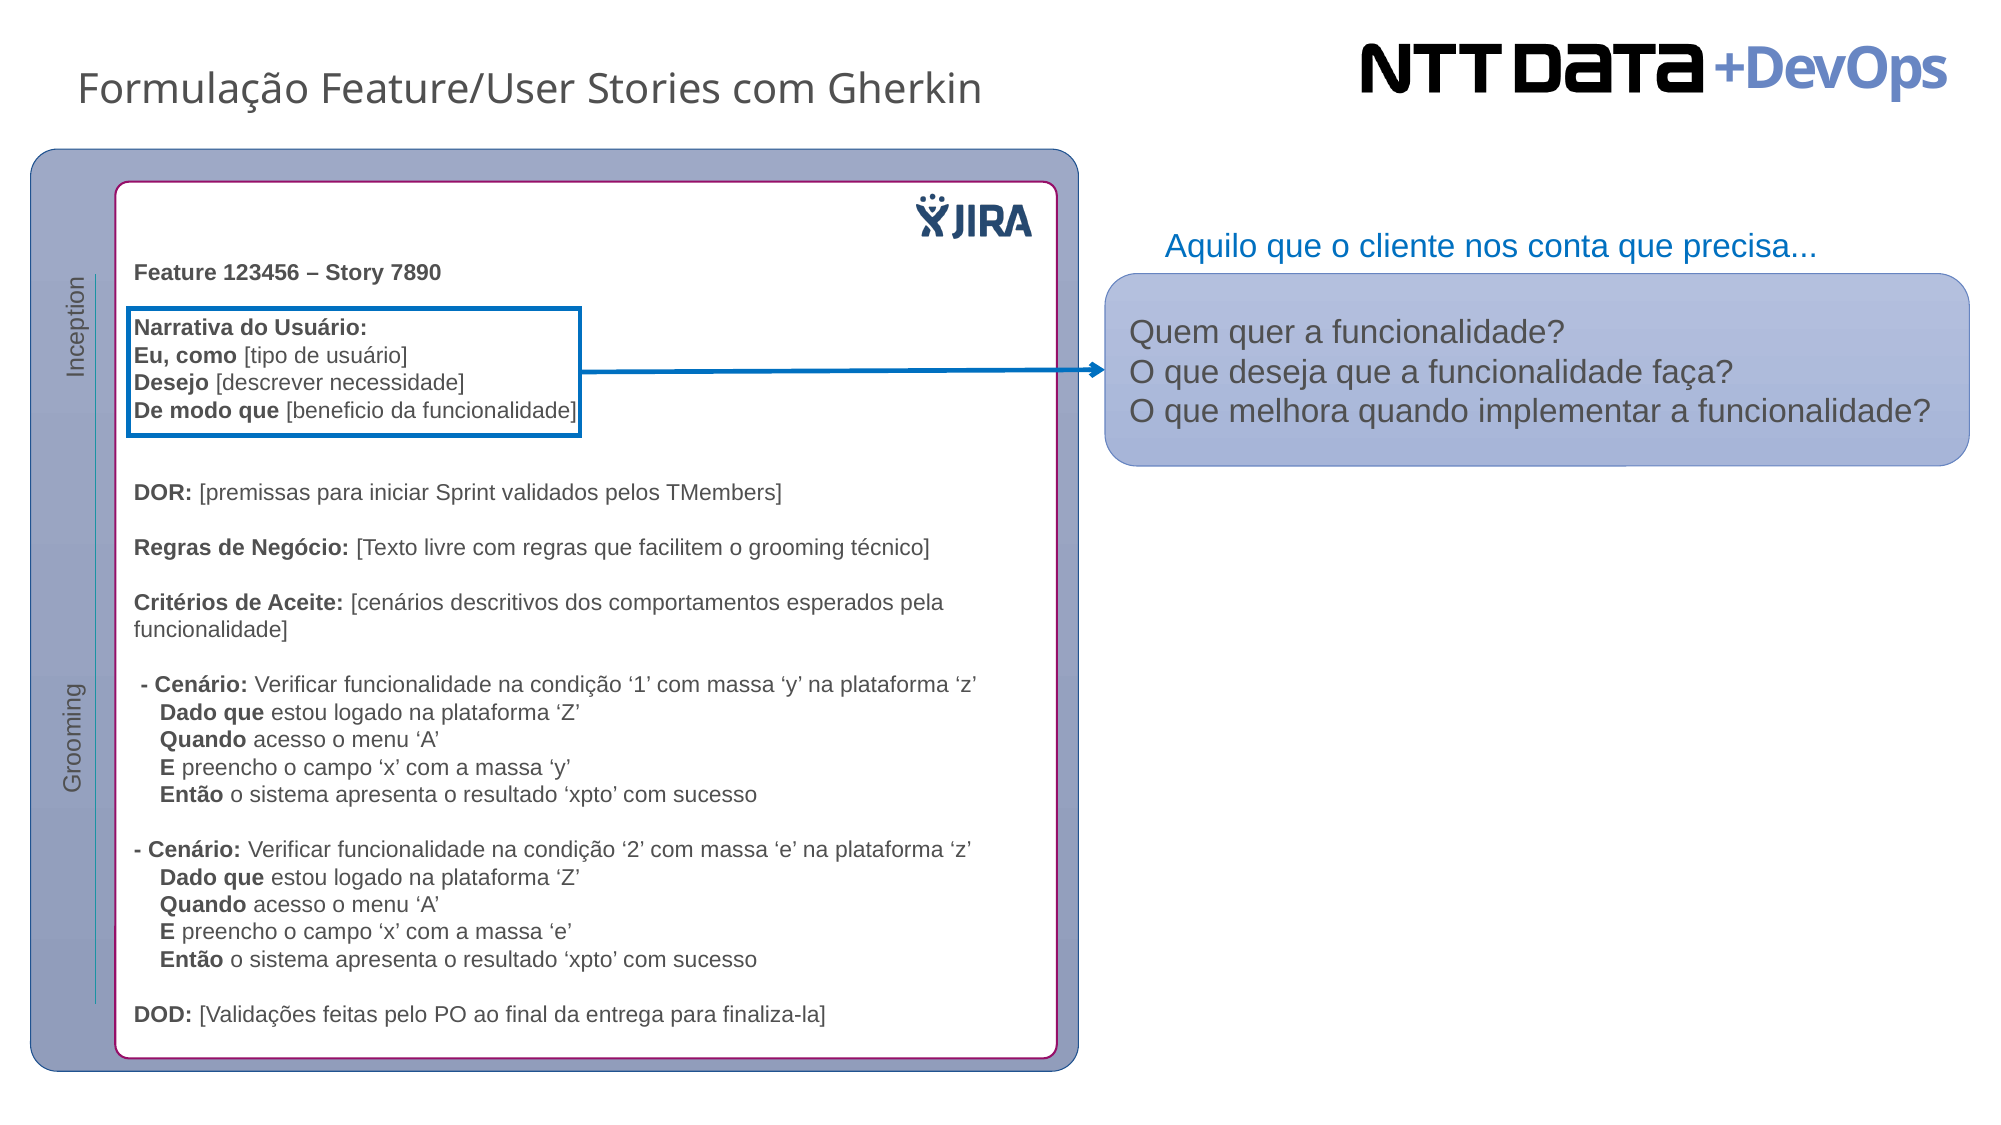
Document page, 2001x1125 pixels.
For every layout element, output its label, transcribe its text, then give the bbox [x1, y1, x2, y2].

text_box [128, 308, 581, 436]
picture [916, 158, 1032, 275]
text_box Grooming [48, 632, 93, 809]
text_box Formulação Feature/User Stories com Gherkin [62, 31, 1153, 149]
text_box Inception [51, 216, 127, 394]
text_box Aquilo que o cliente nos conta que precisa... [1150, 216, 1933, 272]
text_box [30, 149, 1079, 1072]
text_box Quem quer a funcionalidade? O que deseja que a funcionalidade faça? O que melhora quando implementar a funcionalidade? [1104, 273, 1970, 467]
text_box Feature 123456 – Story 7890 Narrativa do Usuário: Eu, como [tipo de usuário] Desejo [descrever necessidade] De modo que [beneficio da funcionalidade] DOR: [premissas para iniciar Sprint validados pelos TMembers] Regras de Negócio: [Texto livre com regras que facilitem o grooming técnico] Critérios de Aceite: [cenários descritivos dos comportamentos esperados pela funcionalidade] - Cenário: Verificar funcionalidade na condição ‘1’ com massa ‘y’ na plataforma ‘z’ Dado que estou logado na plataforma ‘Z’ Quando acesso o menu ‘A’ E preencho o campo ‘x’ com a massa ‘y’ Então o sistema apresenta o resultado ‘xpto’ com sucesso - Cenário: Verificar funcionalidade na condição ‘2’ com massa ‘e’ na plataforma ‘z’ Dado que estou logado na plataforma ‘Z’ Quando acesso o menu ‘A’ E preencho o campo ‘x’ com a massa ‘e’ Então o sistema apresenta o resultado ‘xpto’ com sucesso DOD: [Validações feitas pelo PO ao final da entrega para finaliza-la] [115, 181, 1057, 1059]
picture [1337, 19, 1726, 116]
